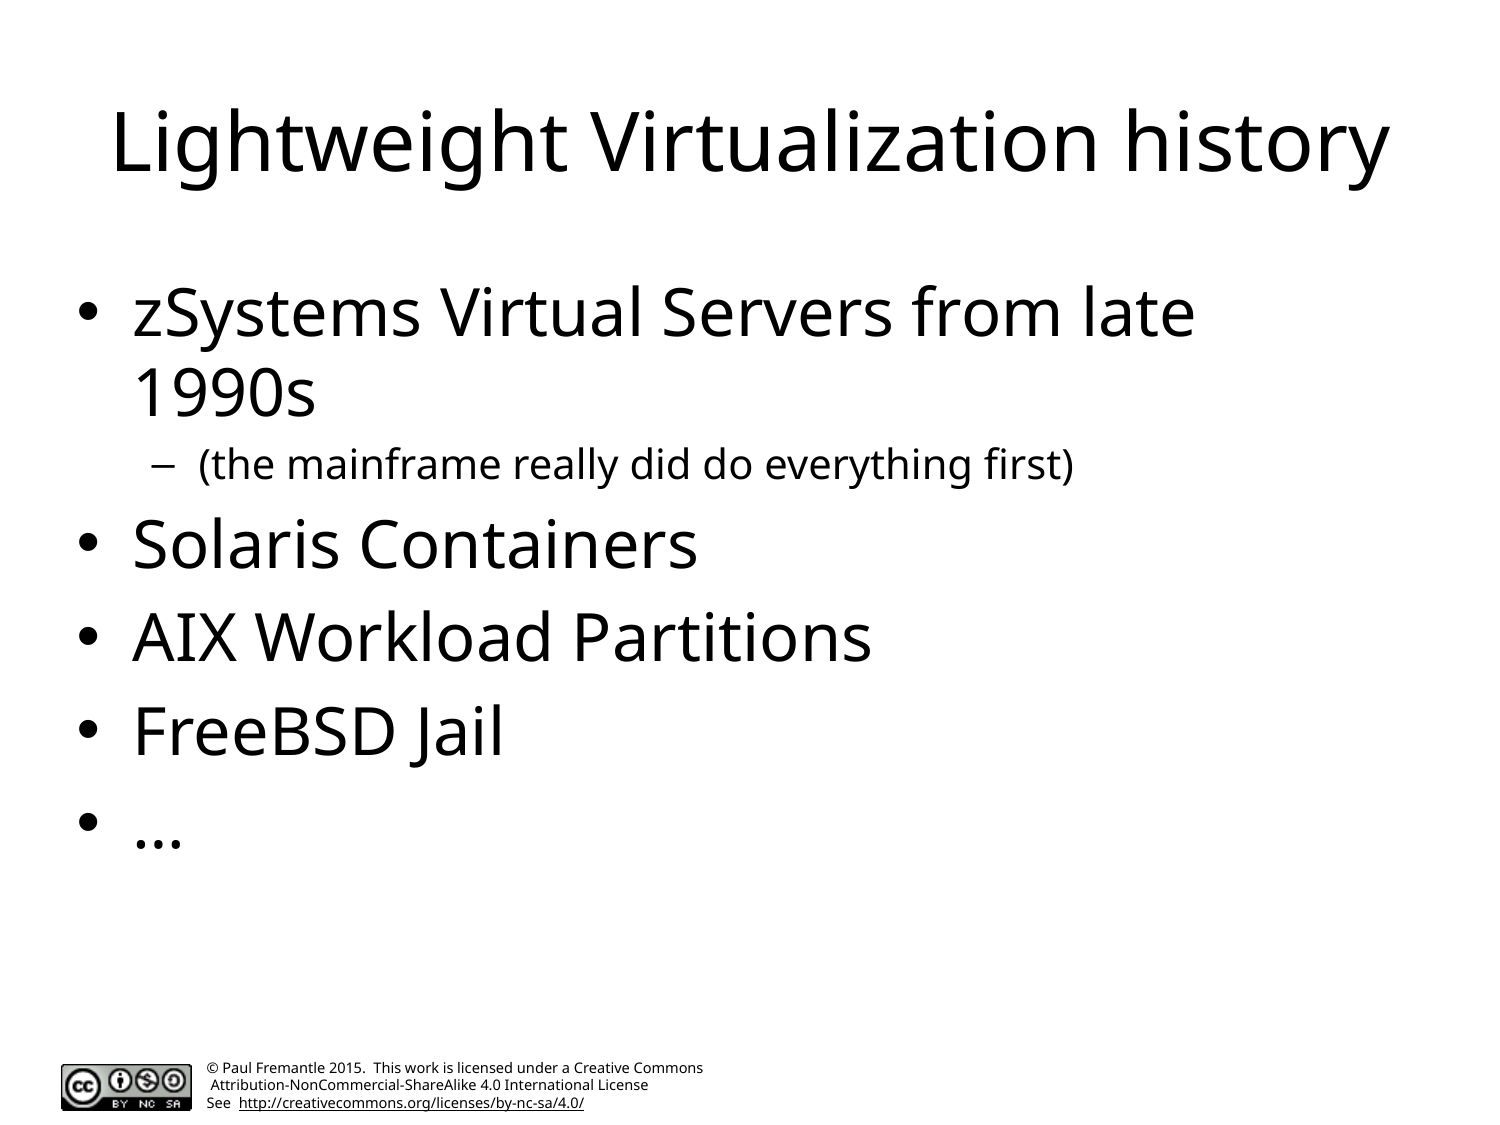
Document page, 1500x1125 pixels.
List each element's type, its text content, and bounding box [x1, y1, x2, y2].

picture [61, 1064, 192, 1111]
title Lightweight Virtualization history [75, 45, 1425, 233]
list zSystems Virtual Servers from late 1990s (the mainframe really did do everything first) Solaris Containers AIX Workload Partitions FreeBSD Jail … [61, 262, 1412, 1005]
